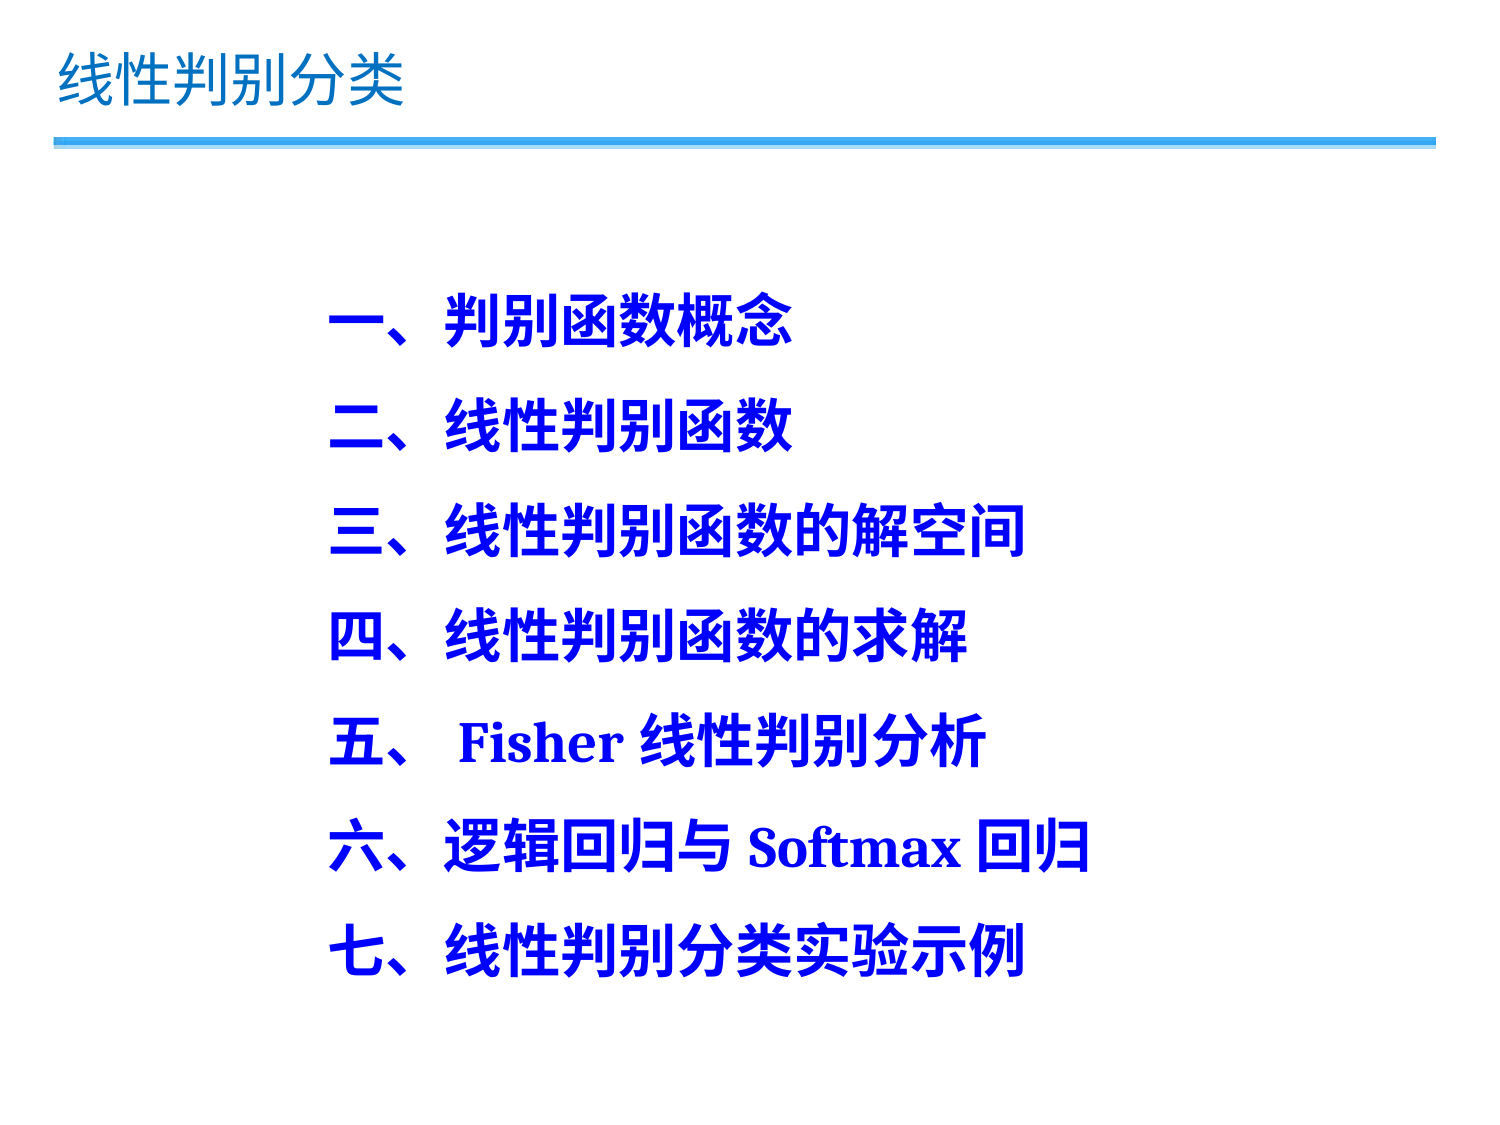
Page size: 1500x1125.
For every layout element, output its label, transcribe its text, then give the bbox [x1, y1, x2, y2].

list 线性判别分类 [41, 31, 1459, 126]
text_box 一、判别函数概念 二、线性判别函数 三、线性判别函数的解空间 四、线性判别函数的求解 五、Fisher线性判别分析 六、逻辑回归与Softmax回归 七、线性判别分类实验示例 [277, 249, 1212, 984]
picture [53, 137, 1436, 149]
